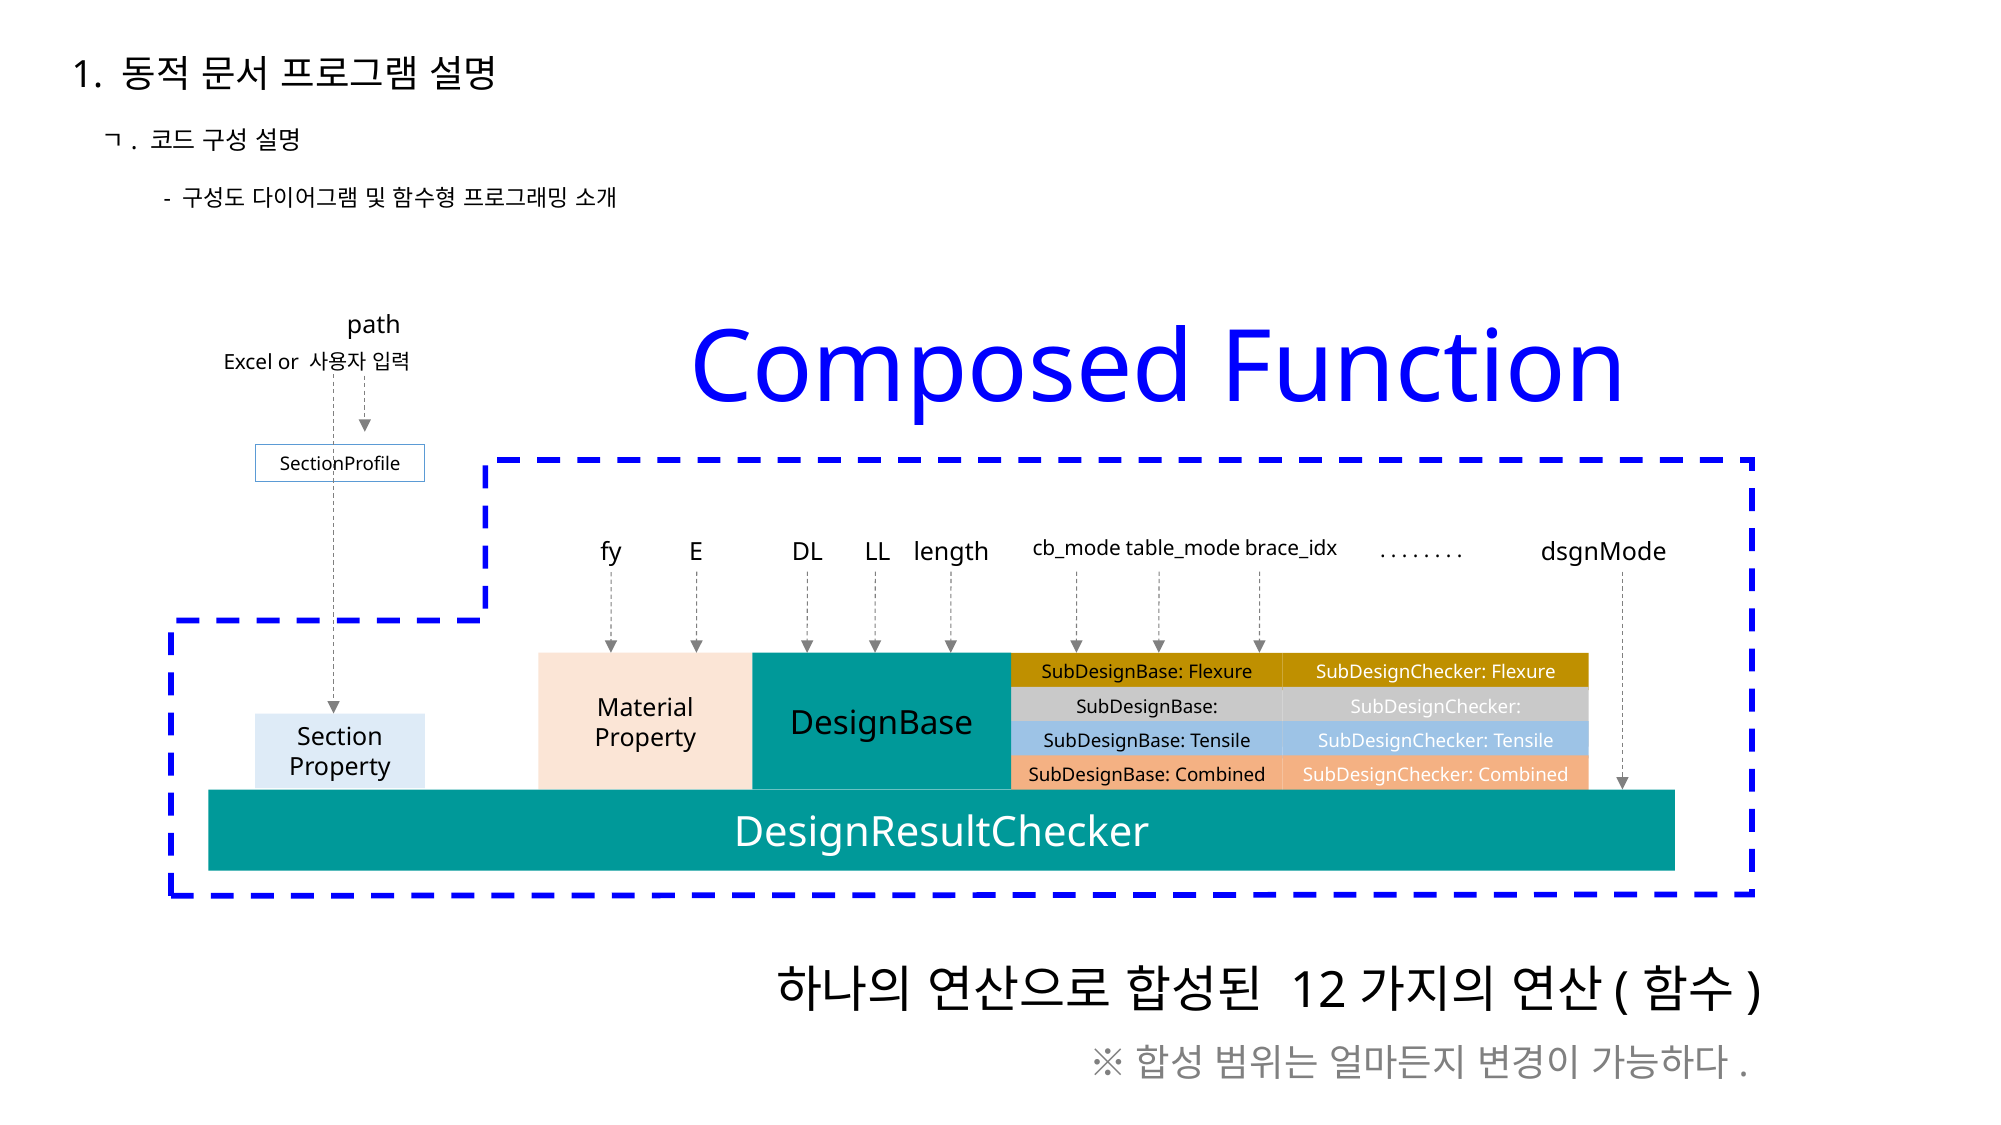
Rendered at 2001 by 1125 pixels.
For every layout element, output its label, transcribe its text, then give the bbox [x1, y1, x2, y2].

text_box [171, 293, 1762, 1093]
text_box - 구성도 다이어그램 및 함수형 프로그래밍 소개 [148, 176, 634, 219]
text_box ㄱ. 코드 구성 설명 [87, 117, 317, 162]
text_box 1. 동적 문서 프로그램 설명 [56, 42, 514, 103]
